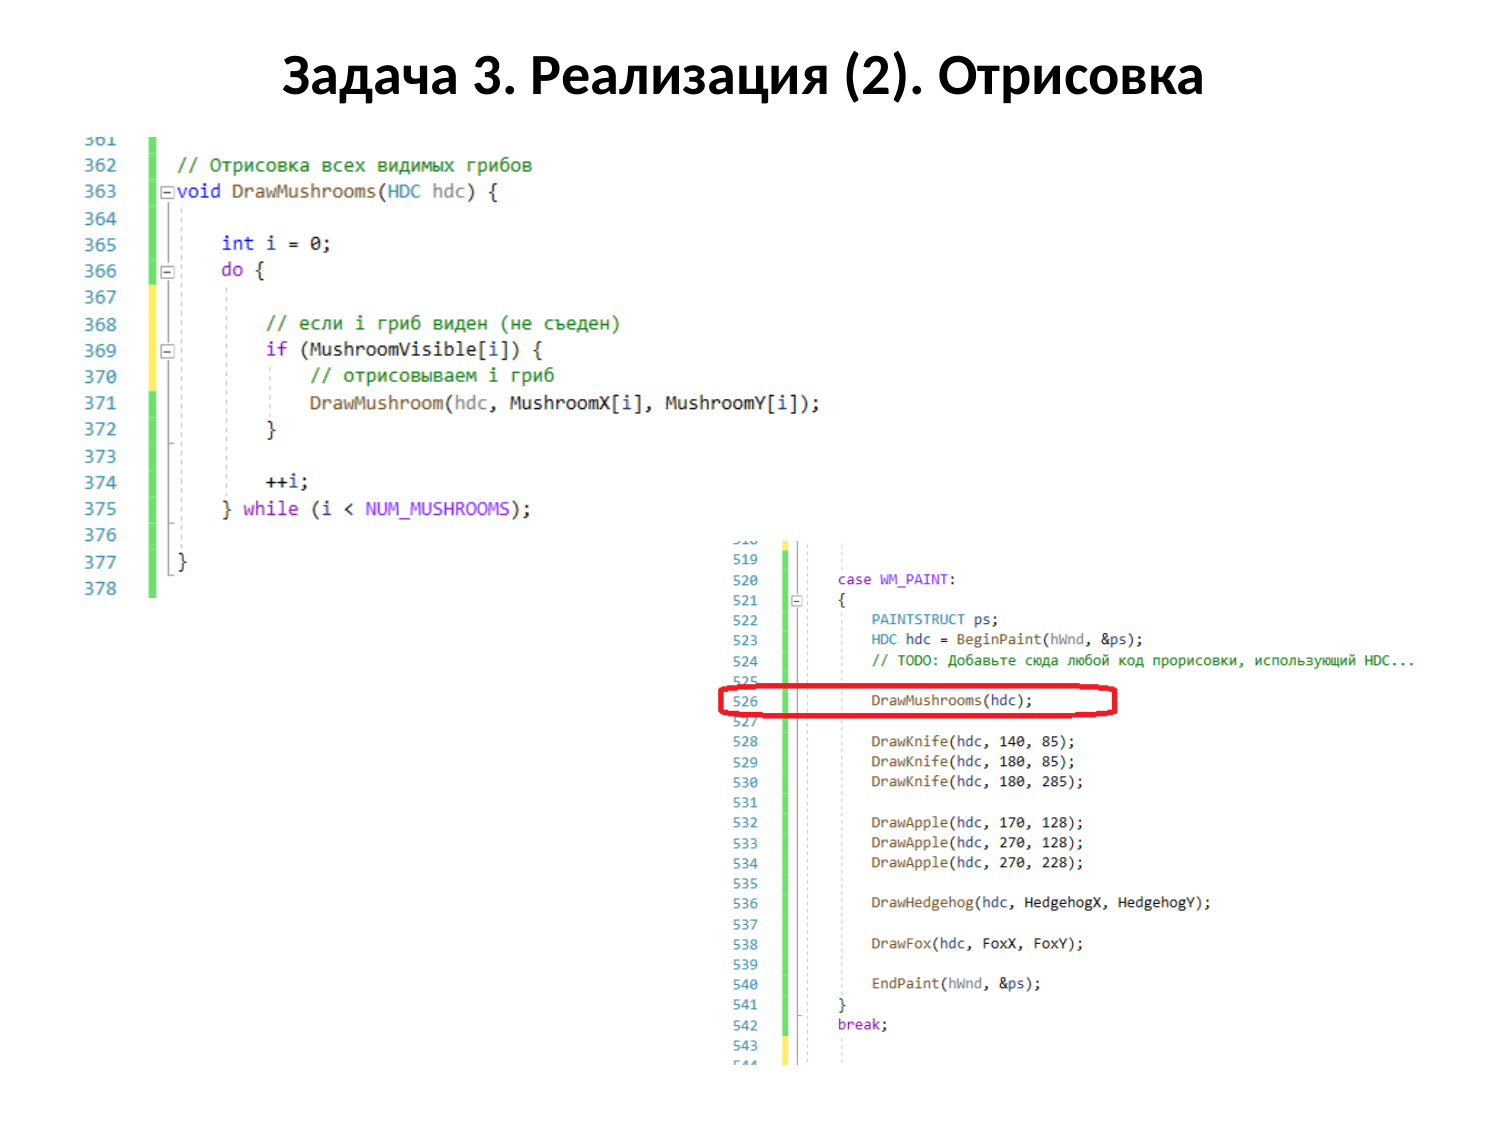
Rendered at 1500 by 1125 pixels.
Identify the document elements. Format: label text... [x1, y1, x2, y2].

picture [65, 136, 1459, 1065]
title Задача 3. Реализация (2). Отрисовка [29, 19, 1459, 124]
